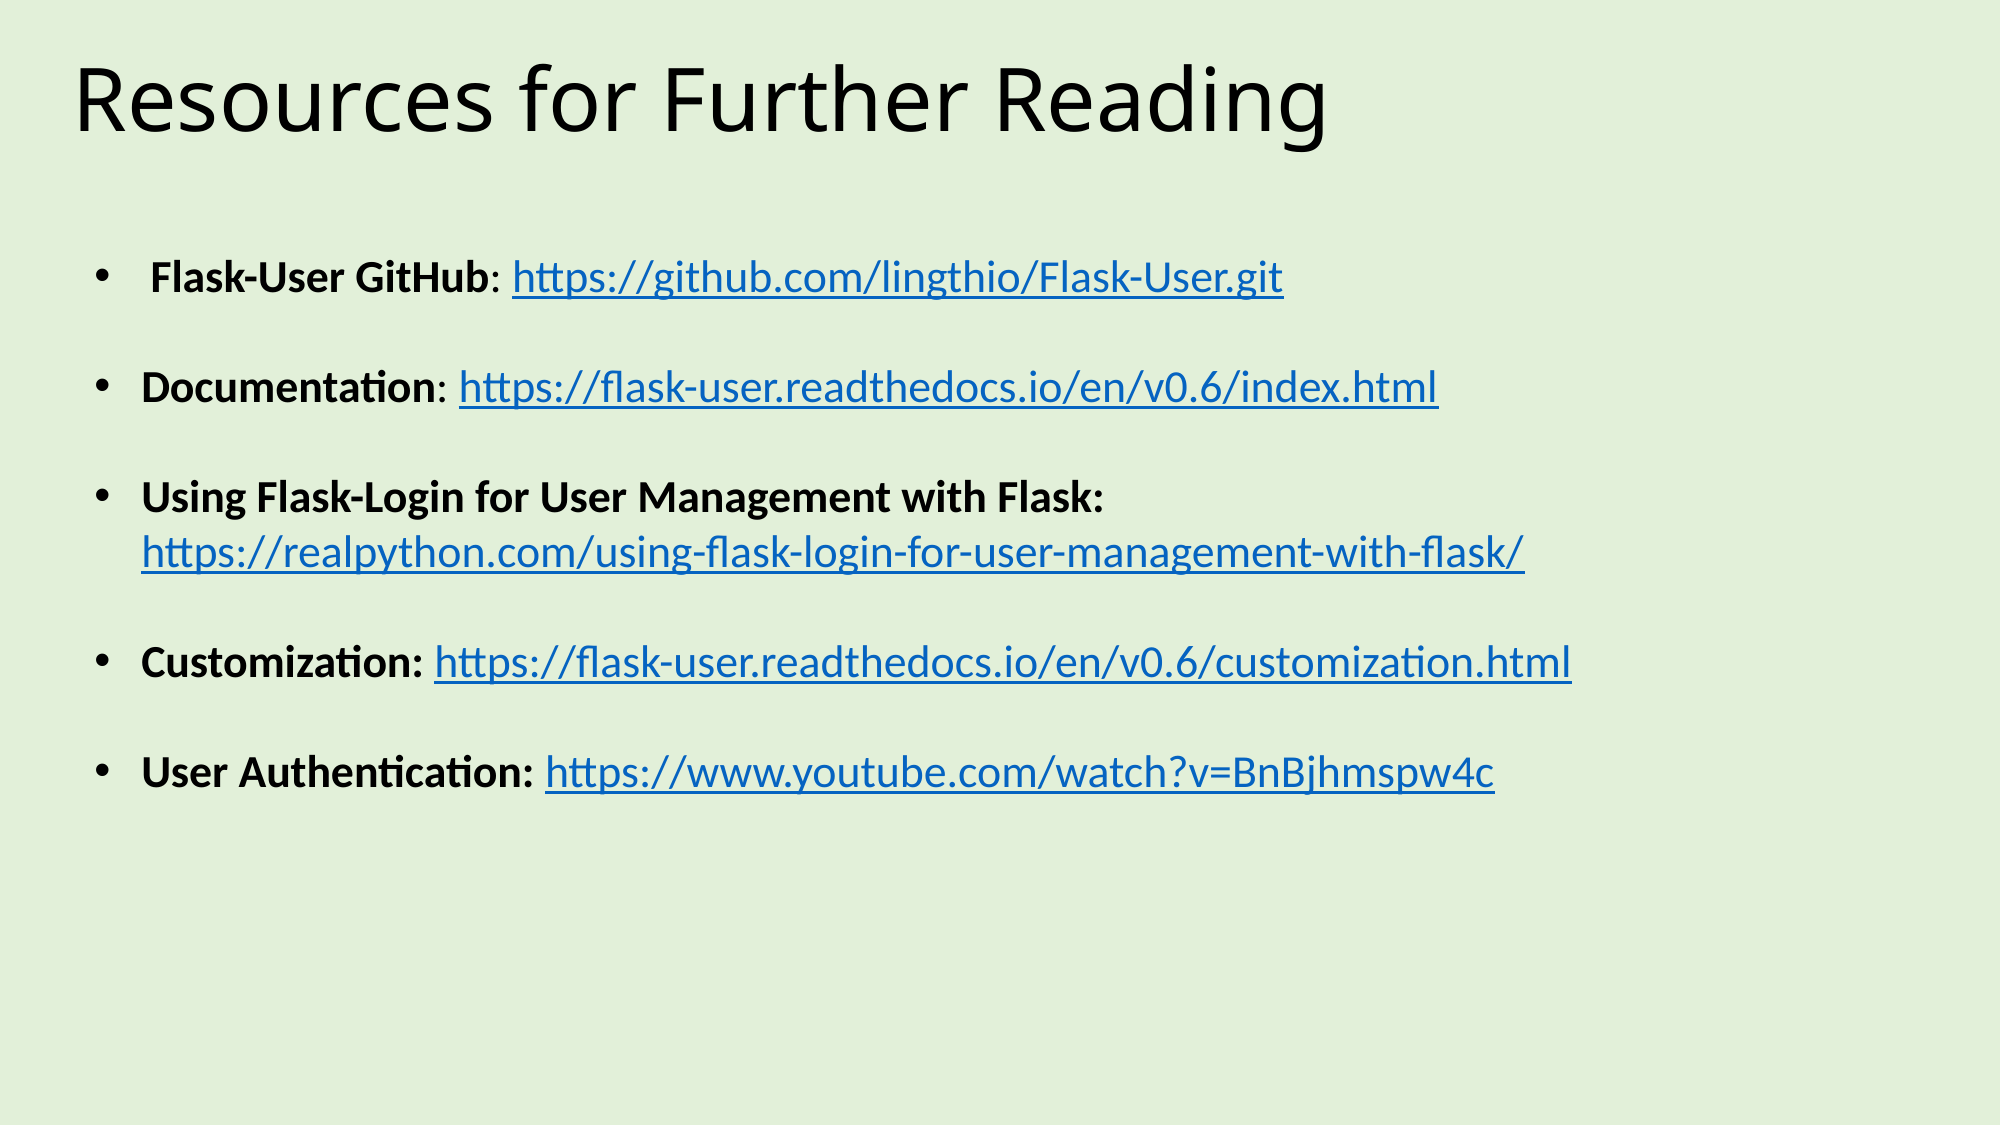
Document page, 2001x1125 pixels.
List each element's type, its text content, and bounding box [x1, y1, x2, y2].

text_box Resources for Further Reading [57, 46, 1923, 158]
text_box Flask-User GitHub: https://github.com/lingthio/Flask-User.git Documentation: https://flask-user.readthedocs.io/en/v0.6/index.html Using Flask-Login for User Management with Flask: https://realpython.com/using-flask-login-for-user-management-with-flask/ Customization: https://flask-user.readthedocs.io/en/v0.6/customization.html User Authentication: https://www.youtube.com/watch?v=BnBjhmspw4c [79, 239, 1825, 1125]
